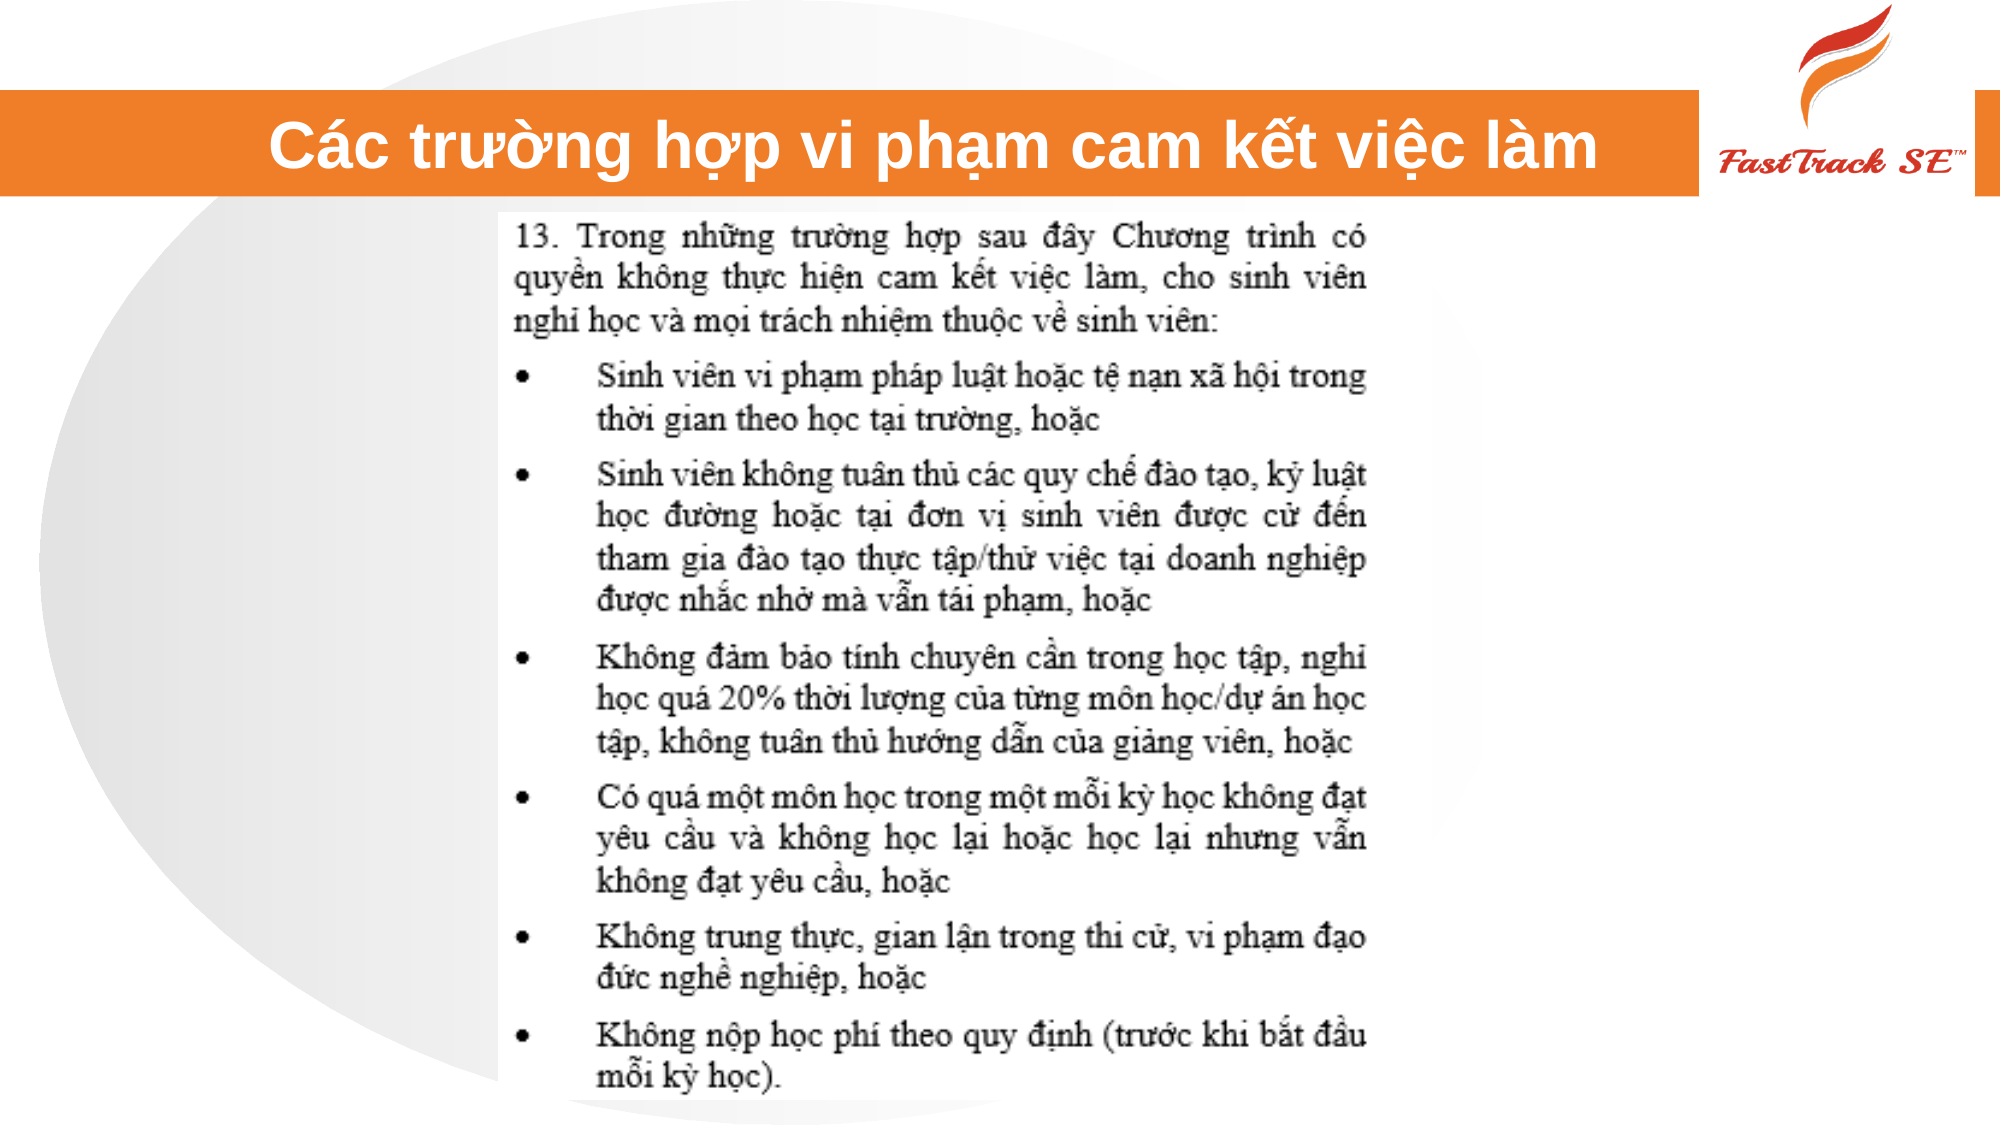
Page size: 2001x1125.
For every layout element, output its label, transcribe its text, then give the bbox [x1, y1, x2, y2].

picture [1700, 0, 1975, 192]
title Các trường hợp vi phạm cam kết việc làm [183, 101, 1687, 182]
picture [498, 212, 1432, 1100]
